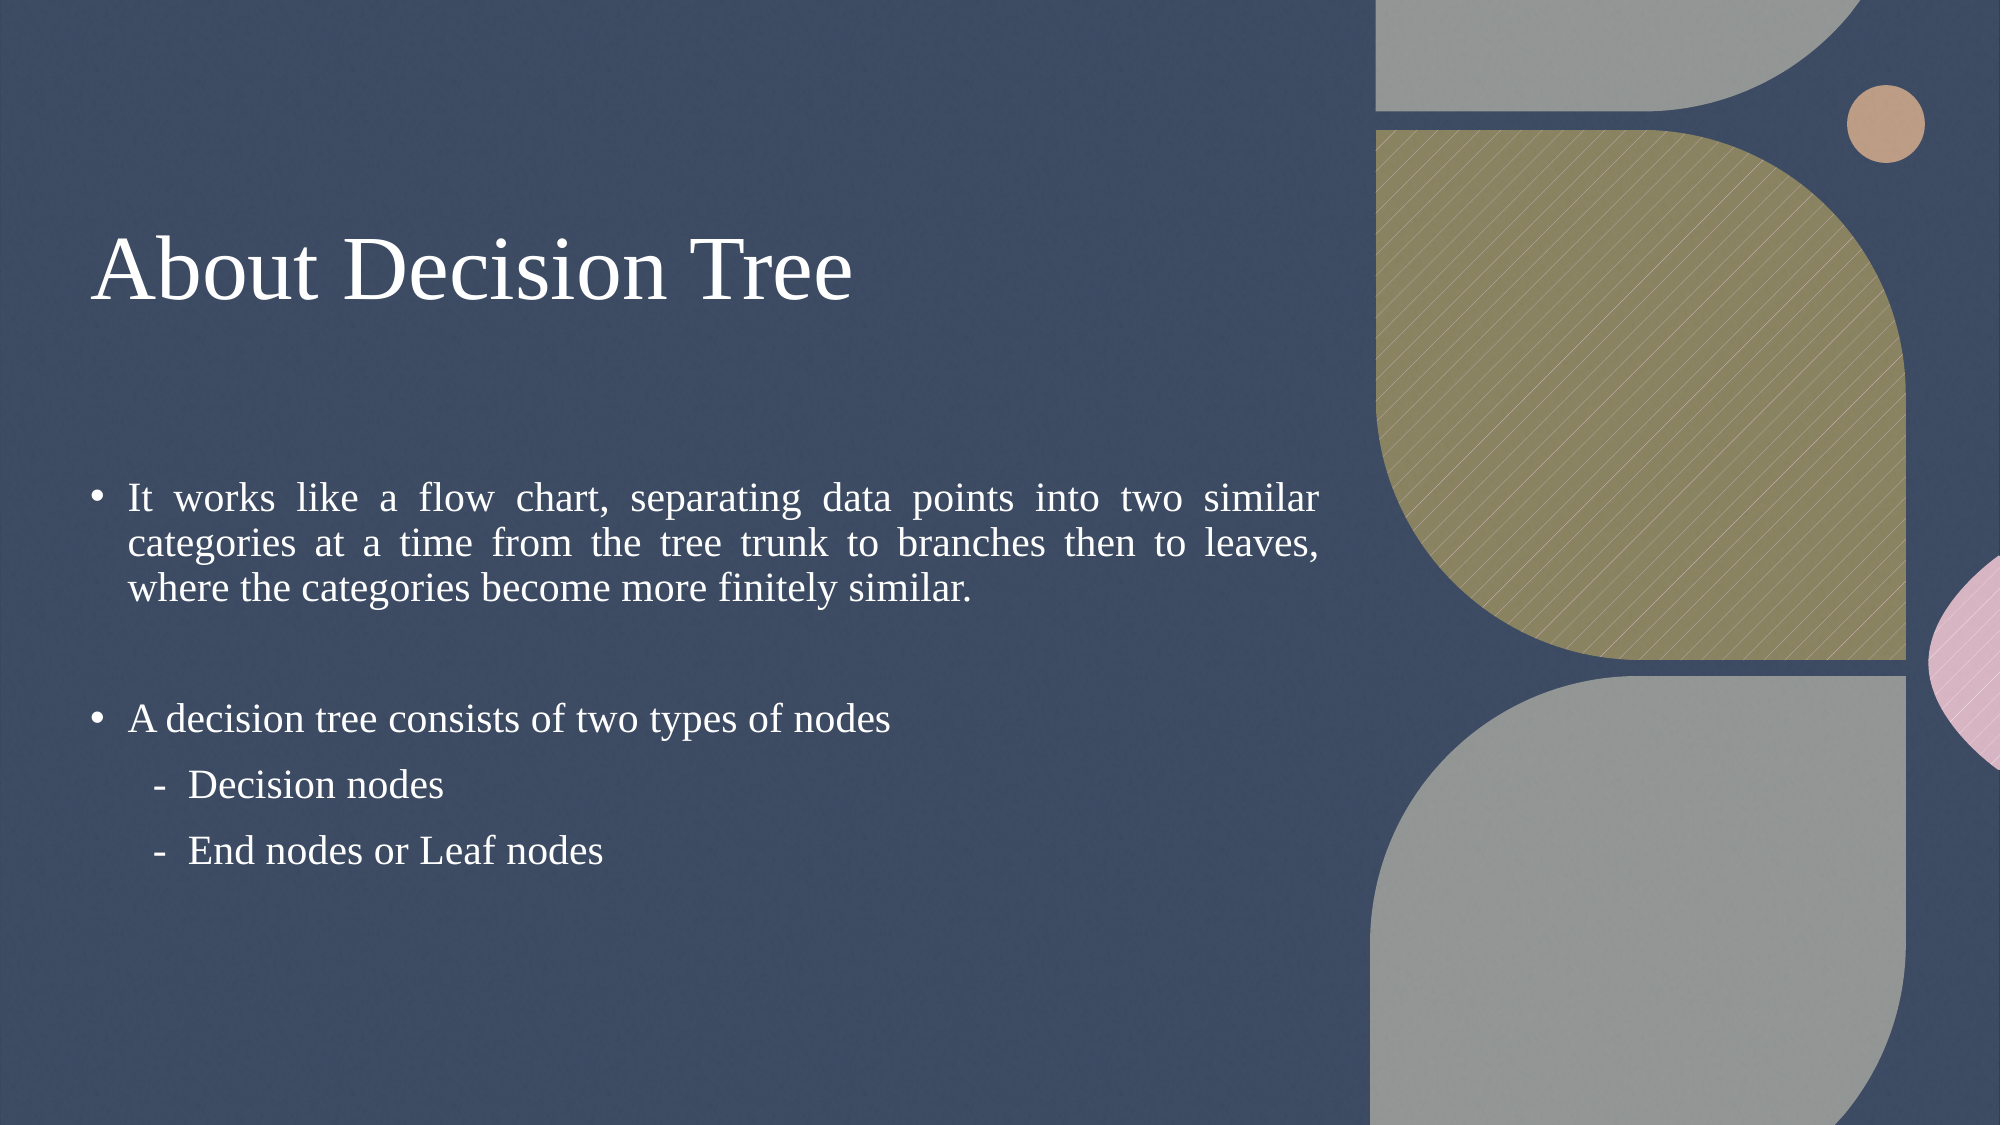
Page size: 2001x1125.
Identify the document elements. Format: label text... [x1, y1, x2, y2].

list It works like a flow chart, separating data points into two similar categories at a time from the tree trunk to branches then to leaves, where the categories become more finitely similar. A decision tree consists of two types of nodes - Decision nodes - End nodes or Leaf nodes [75, 401, 1336, 1014]
title About Decision Tree [75, 109, 1336, 327]
